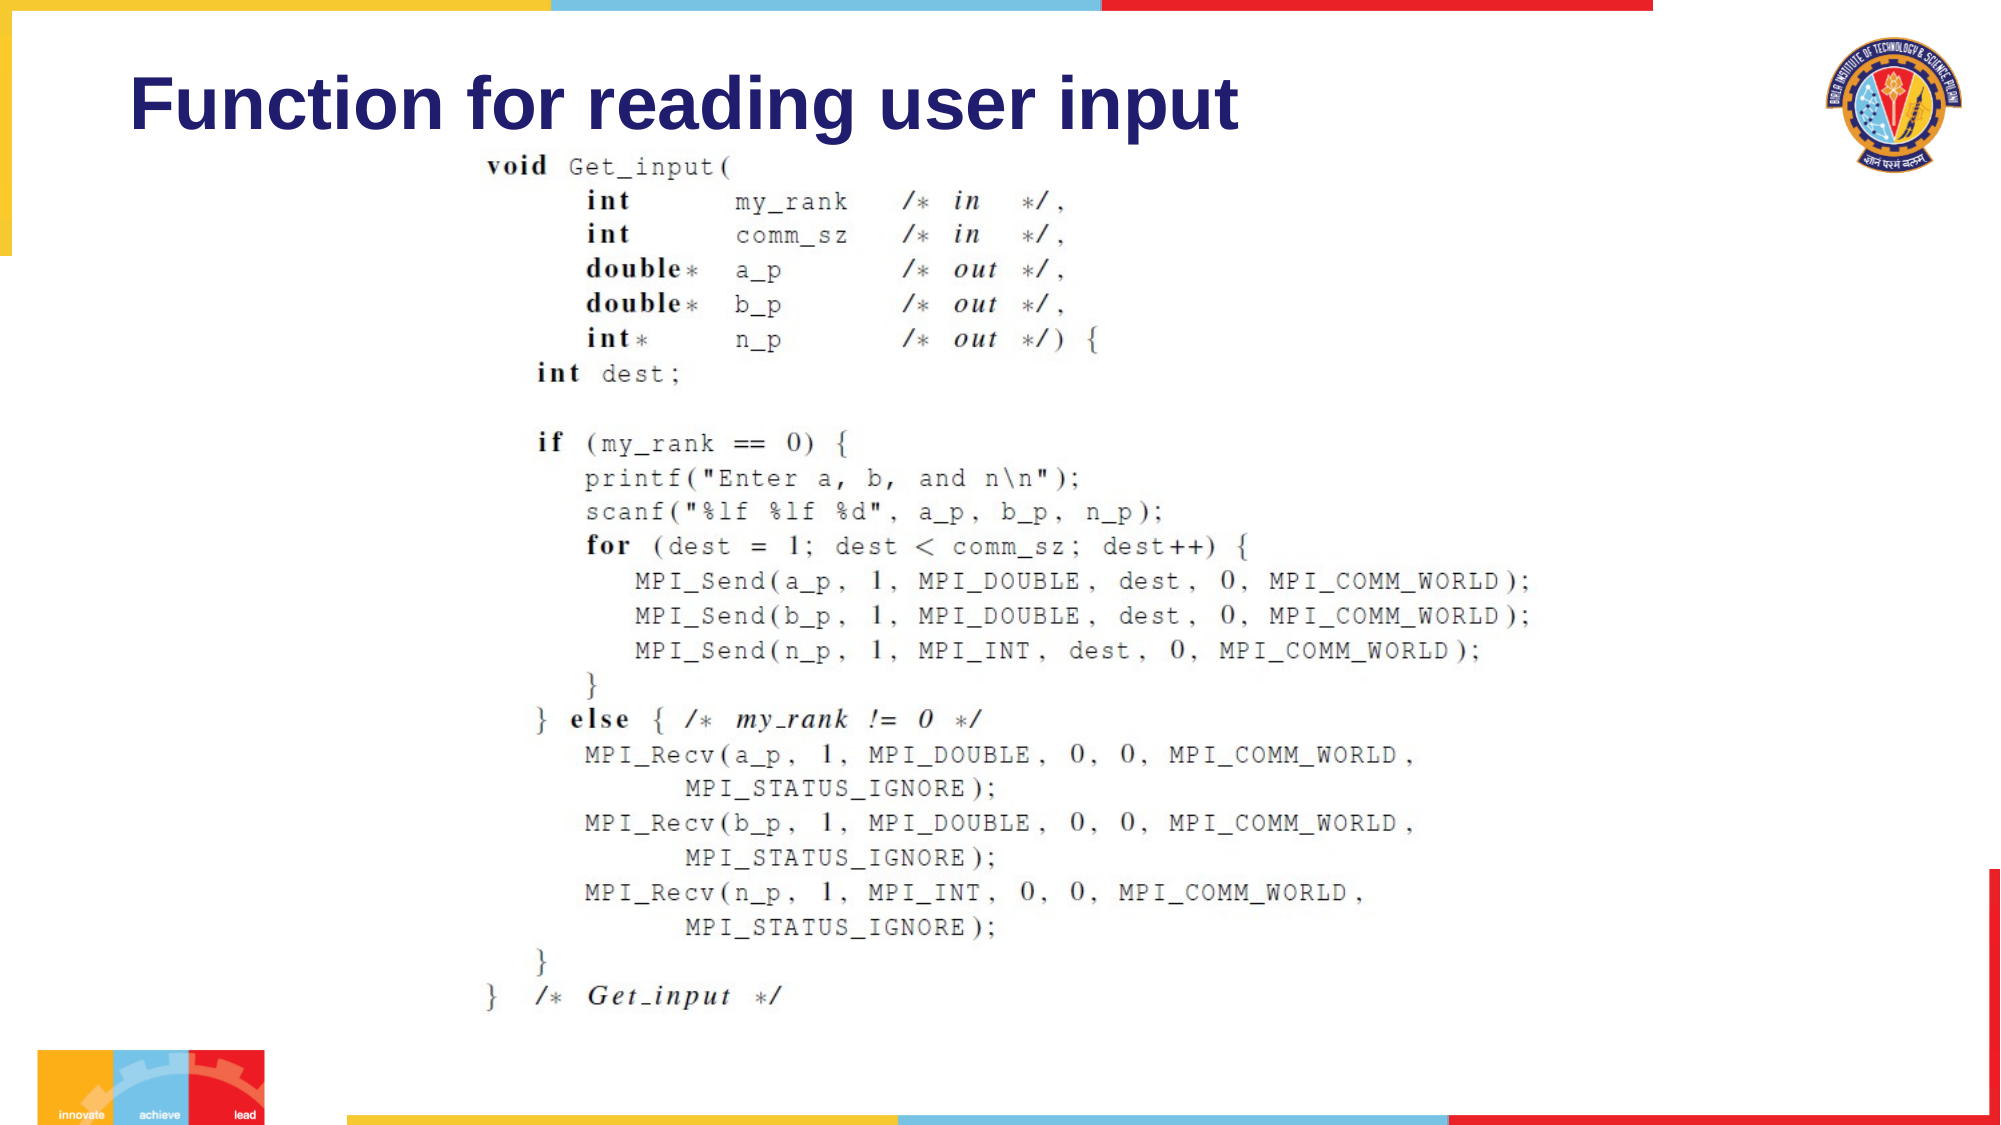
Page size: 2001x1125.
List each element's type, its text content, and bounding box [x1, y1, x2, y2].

picture [0, 0, 1653, 256]
picture [479, 148, 1544, 1014]
title Function for reading user input [127, 52, 1873, 243]
picture [347, 869, 2000, 1125]
picture [1825, 37, 1962, 174]
picture [37, 1049, 265, 1125]
